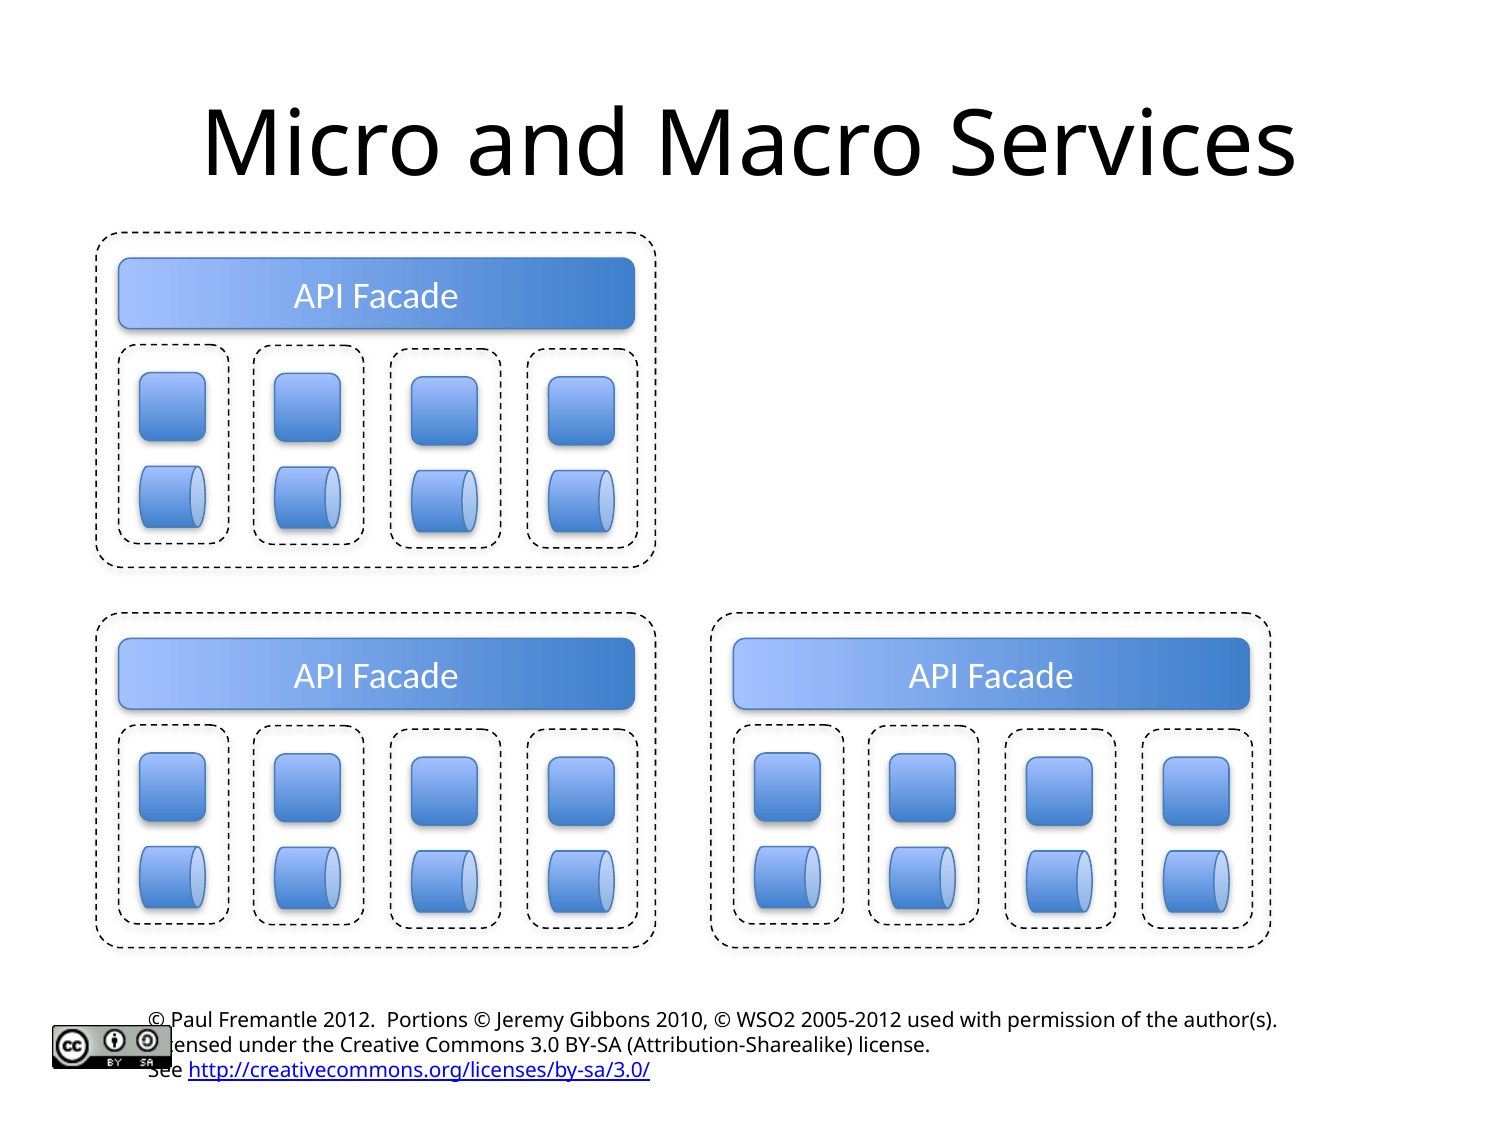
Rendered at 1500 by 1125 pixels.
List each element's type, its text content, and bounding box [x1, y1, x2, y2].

picture [52, 1025, 172, 1069]
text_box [208, 119, 544, 680]
title Micro and Macro Services [75, 45, 1425, 233]
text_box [208, 688, 544, 1061]
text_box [823, 500, 1159, 1061]
